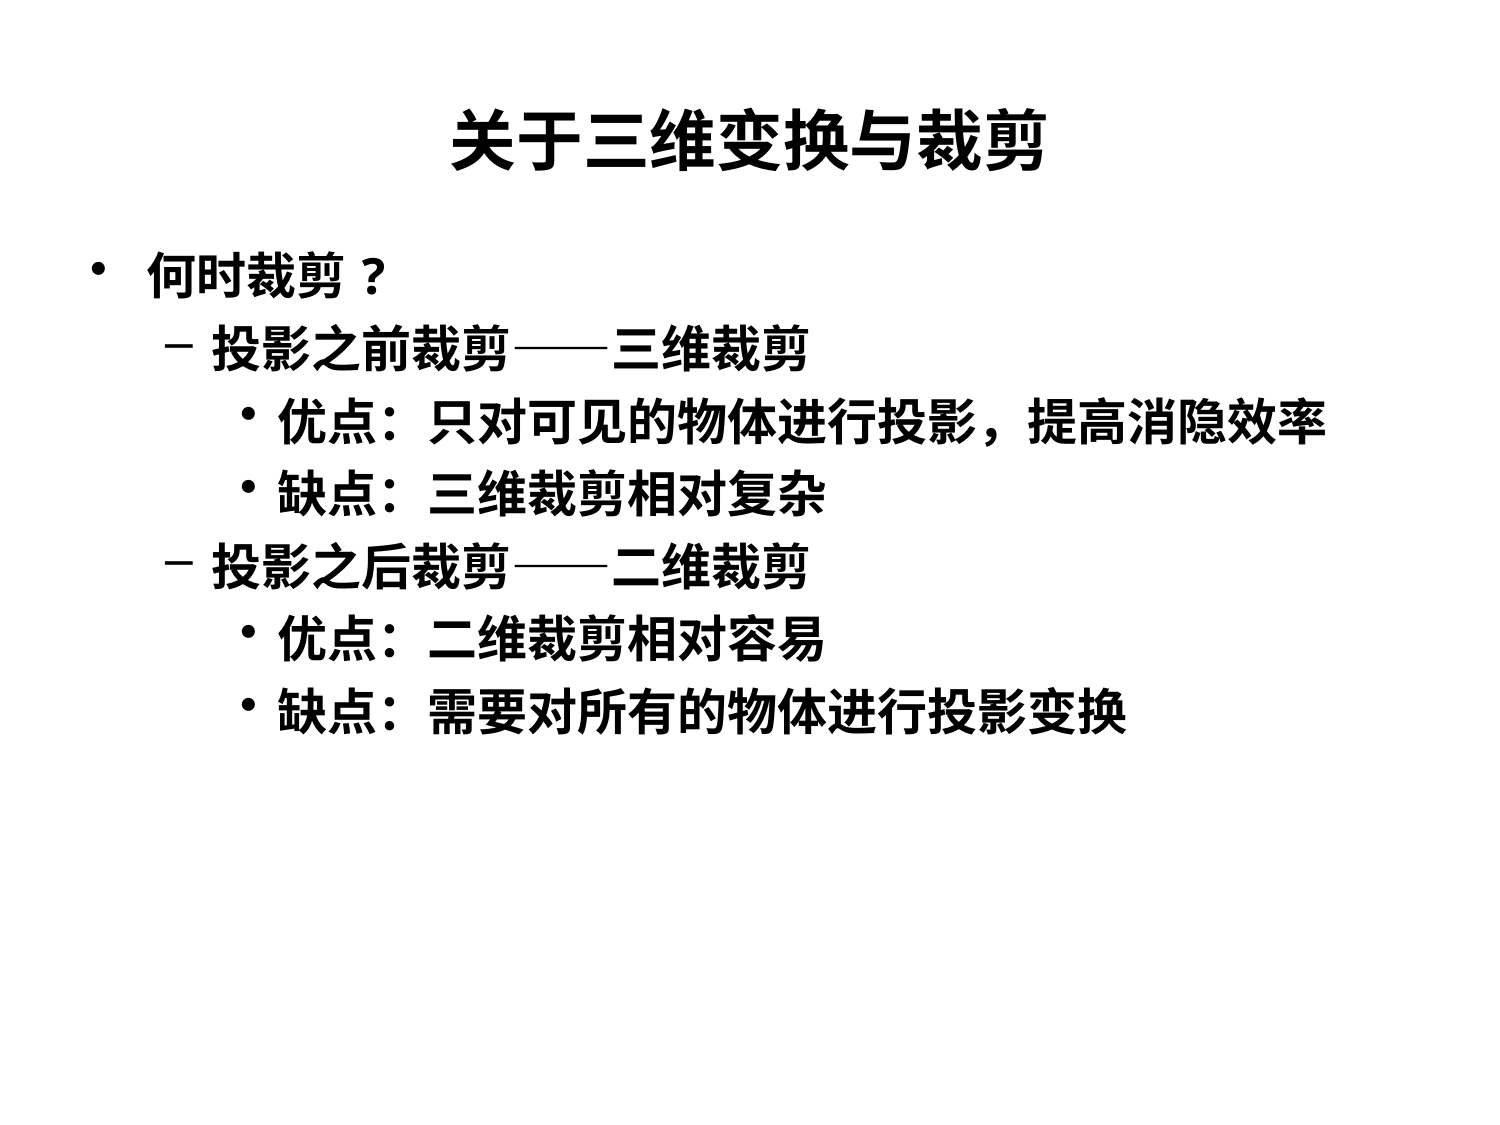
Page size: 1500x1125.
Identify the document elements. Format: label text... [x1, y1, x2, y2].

list 何时裁剪? 投影之前裁剪——三维裁剪 优点：只对可见的物体进行投影，提高消隐效率 缺点：三维裁剪相对复杂 投影之后裁剪——二维裁剪 优点：二维裁剪相对容易 缺点：需要对所有的物体进行投影变换 [74, 237, 1426, 1006]
title 关于三维变换与裁剪 [74, 44, 1426, 233]
